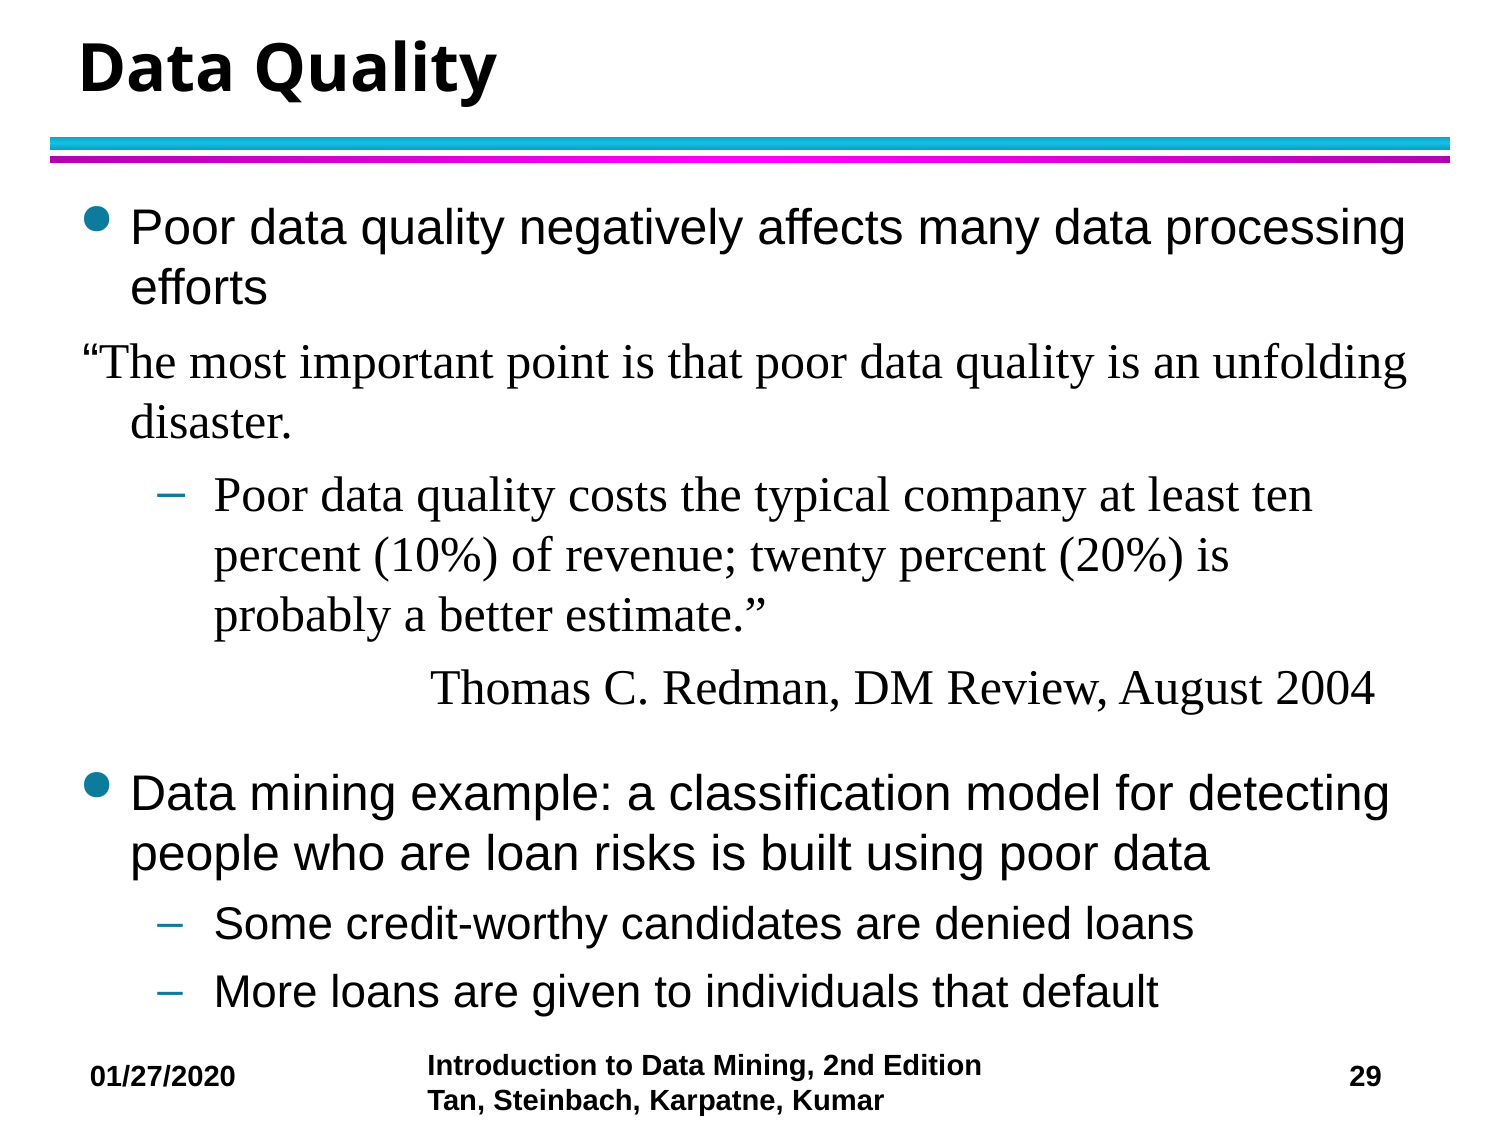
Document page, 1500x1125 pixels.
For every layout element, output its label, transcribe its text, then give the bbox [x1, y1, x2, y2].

title Data Quality [62, 24, 1421, 113]
list Poor data quality negatively affects many data processing efforts “The most important point is that poor data quality is an unfolding disaster. Poor data quality costs the typical company at least ten percent (10%) of revenue; twenty percent (20%) is probably a better estimate.” Thomas C. Redman, DM Review, August 2004 Data mining example: a classification model for detecting people who are loan risks is built using poor data Some credit-worthy candidates are denied loans More loans are given to individuals that default [67, 187, 1432, 1038]
